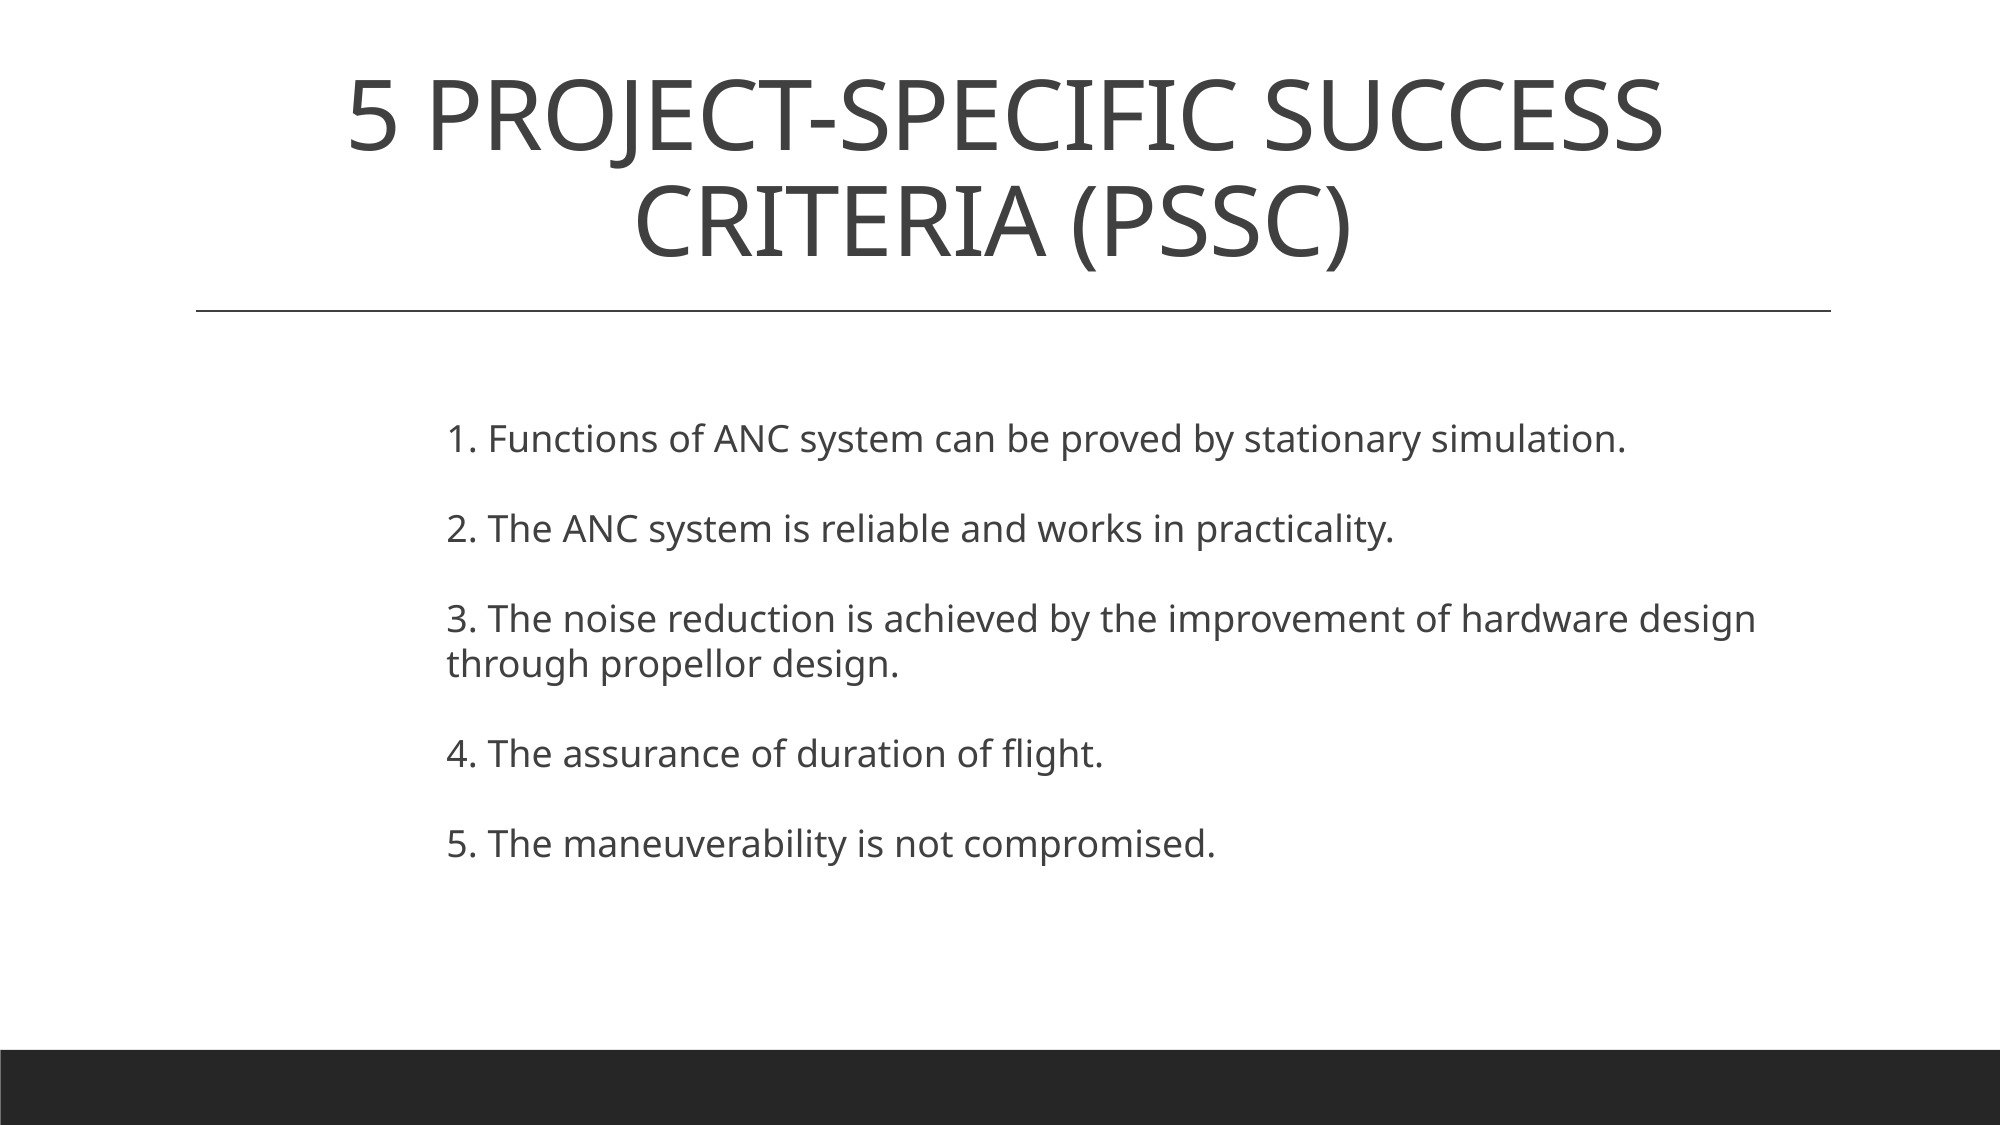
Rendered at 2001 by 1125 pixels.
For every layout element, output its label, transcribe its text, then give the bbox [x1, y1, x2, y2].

text_box [592, 397, 1453, 459]
title 5 PROJECT-SPECIFIC SUCCESS CRITERIA (PSSC) [180, 47, 1830, 285]
list 1. Functions of ANC system can be proved by stationary simulation. 2. The ANC system is reliable and works in practicality. 3. The noise reduction is achieved by the improvement of hardware design through propellor design. 4. The assurance of duration of flight. 5. The maneuverability is not compromised. [446, 407, 1805, 904]
